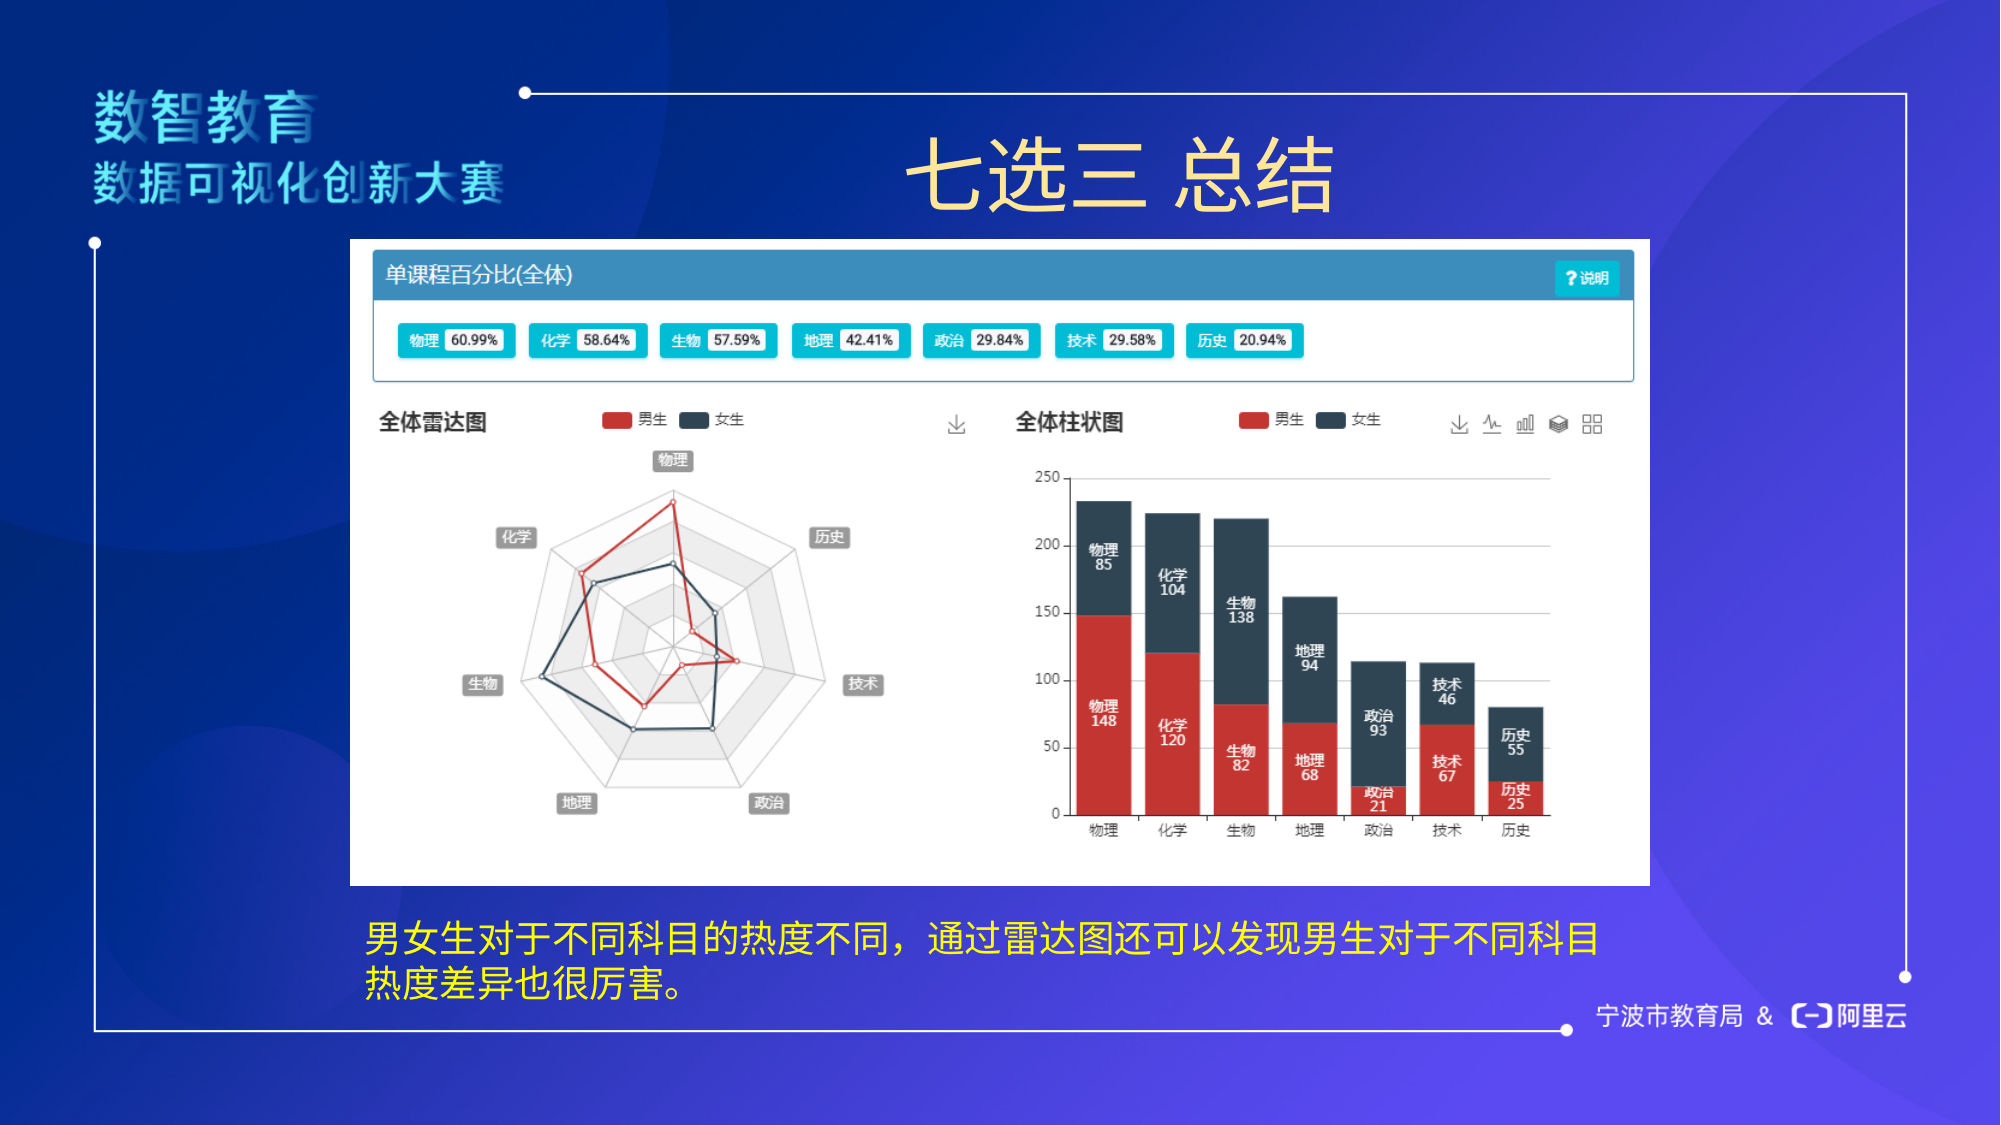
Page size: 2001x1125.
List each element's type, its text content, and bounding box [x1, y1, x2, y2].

text_box 男女生对于不同科目的热度不同，通过雷达图还可以发现男生对于不同科目热度差异也很厉害。 [350, 908, 1650, 1013]
picture [0, 0, 2000, 1125]
text_box 七选三 总结 [887, 115, 1381, 231]
